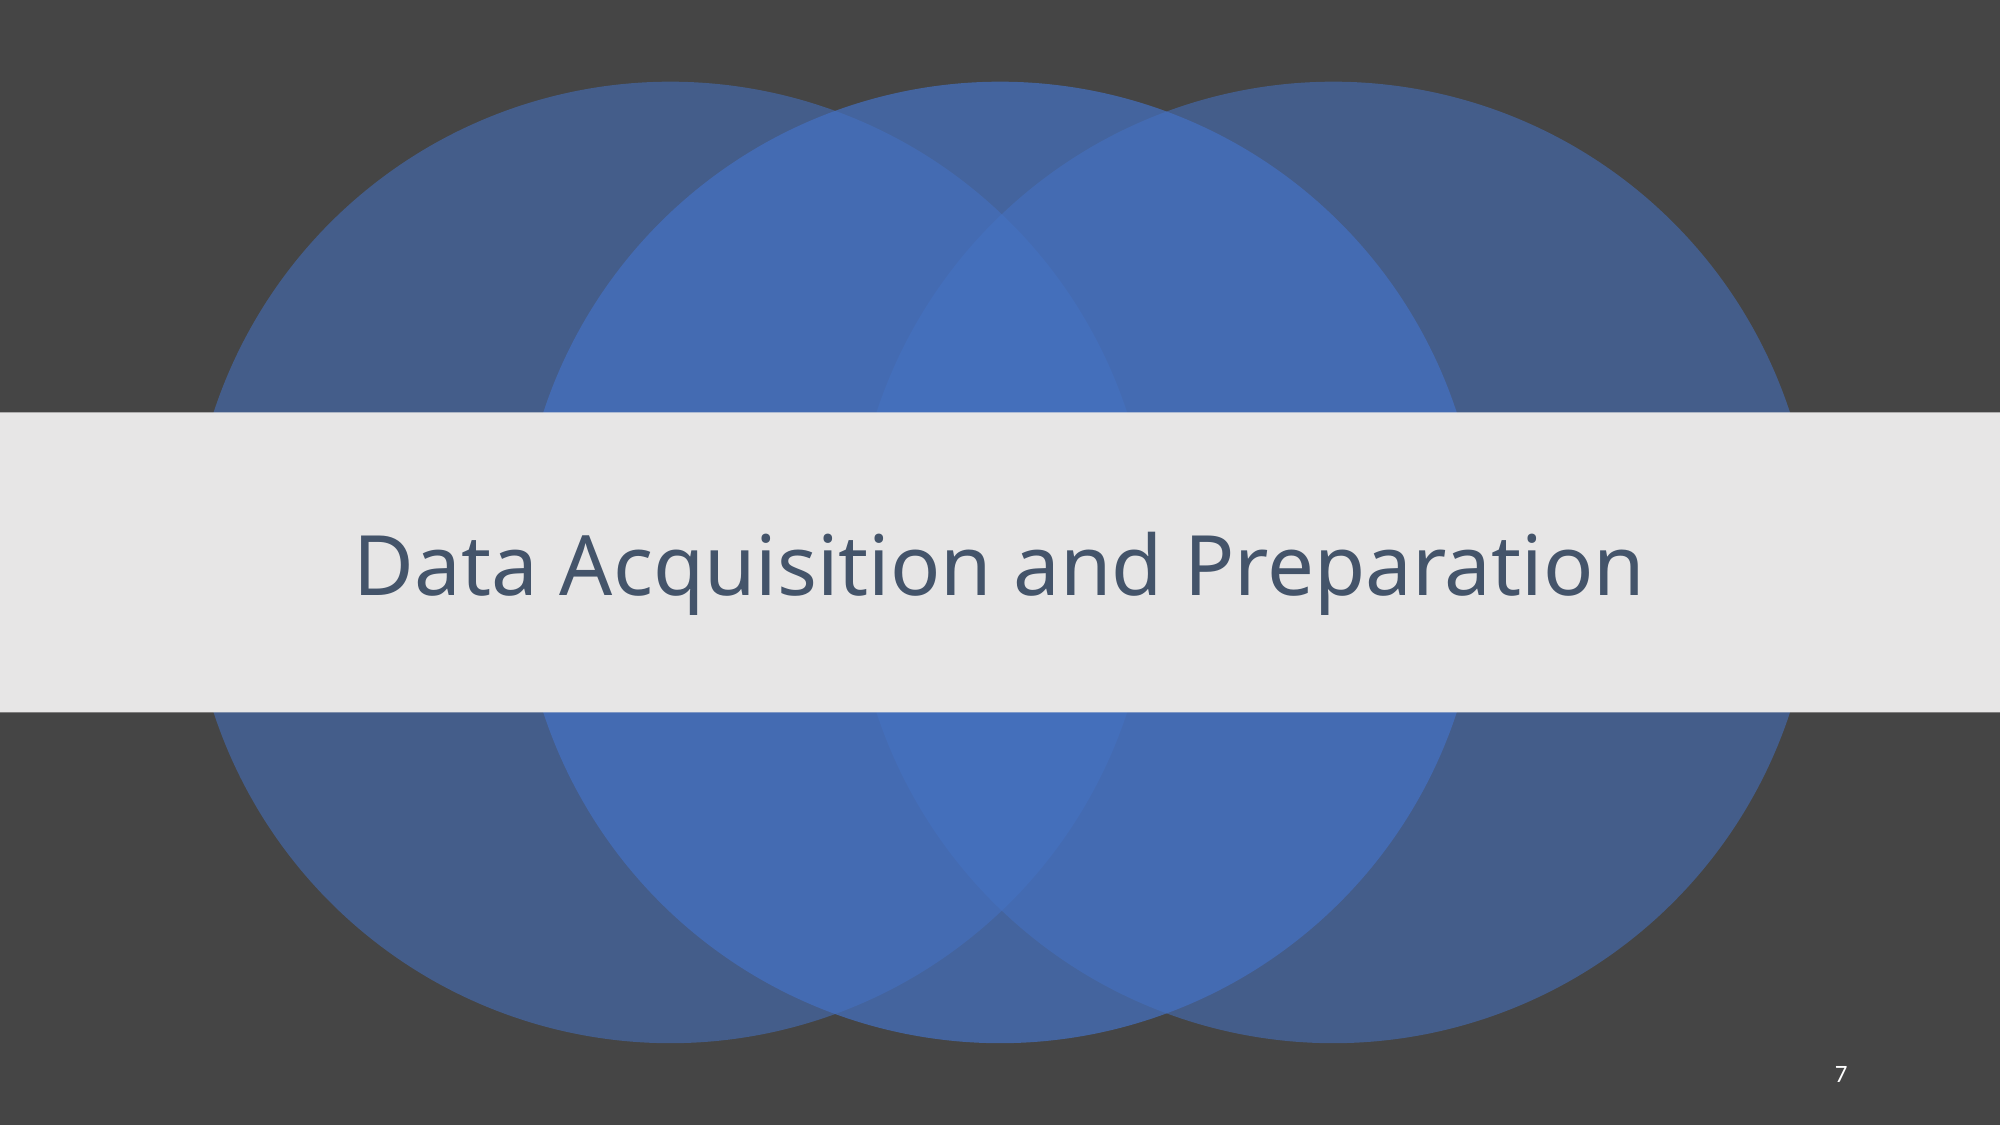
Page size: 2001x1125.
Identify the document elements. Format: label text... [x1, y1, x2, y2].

slide_number 7 [1412, 1042, 1863, 1103]
text_box [1814, 411, 2000, 713]
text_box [189, 81, 1814, 1044]
text_box [0, 411, 189, 713]
